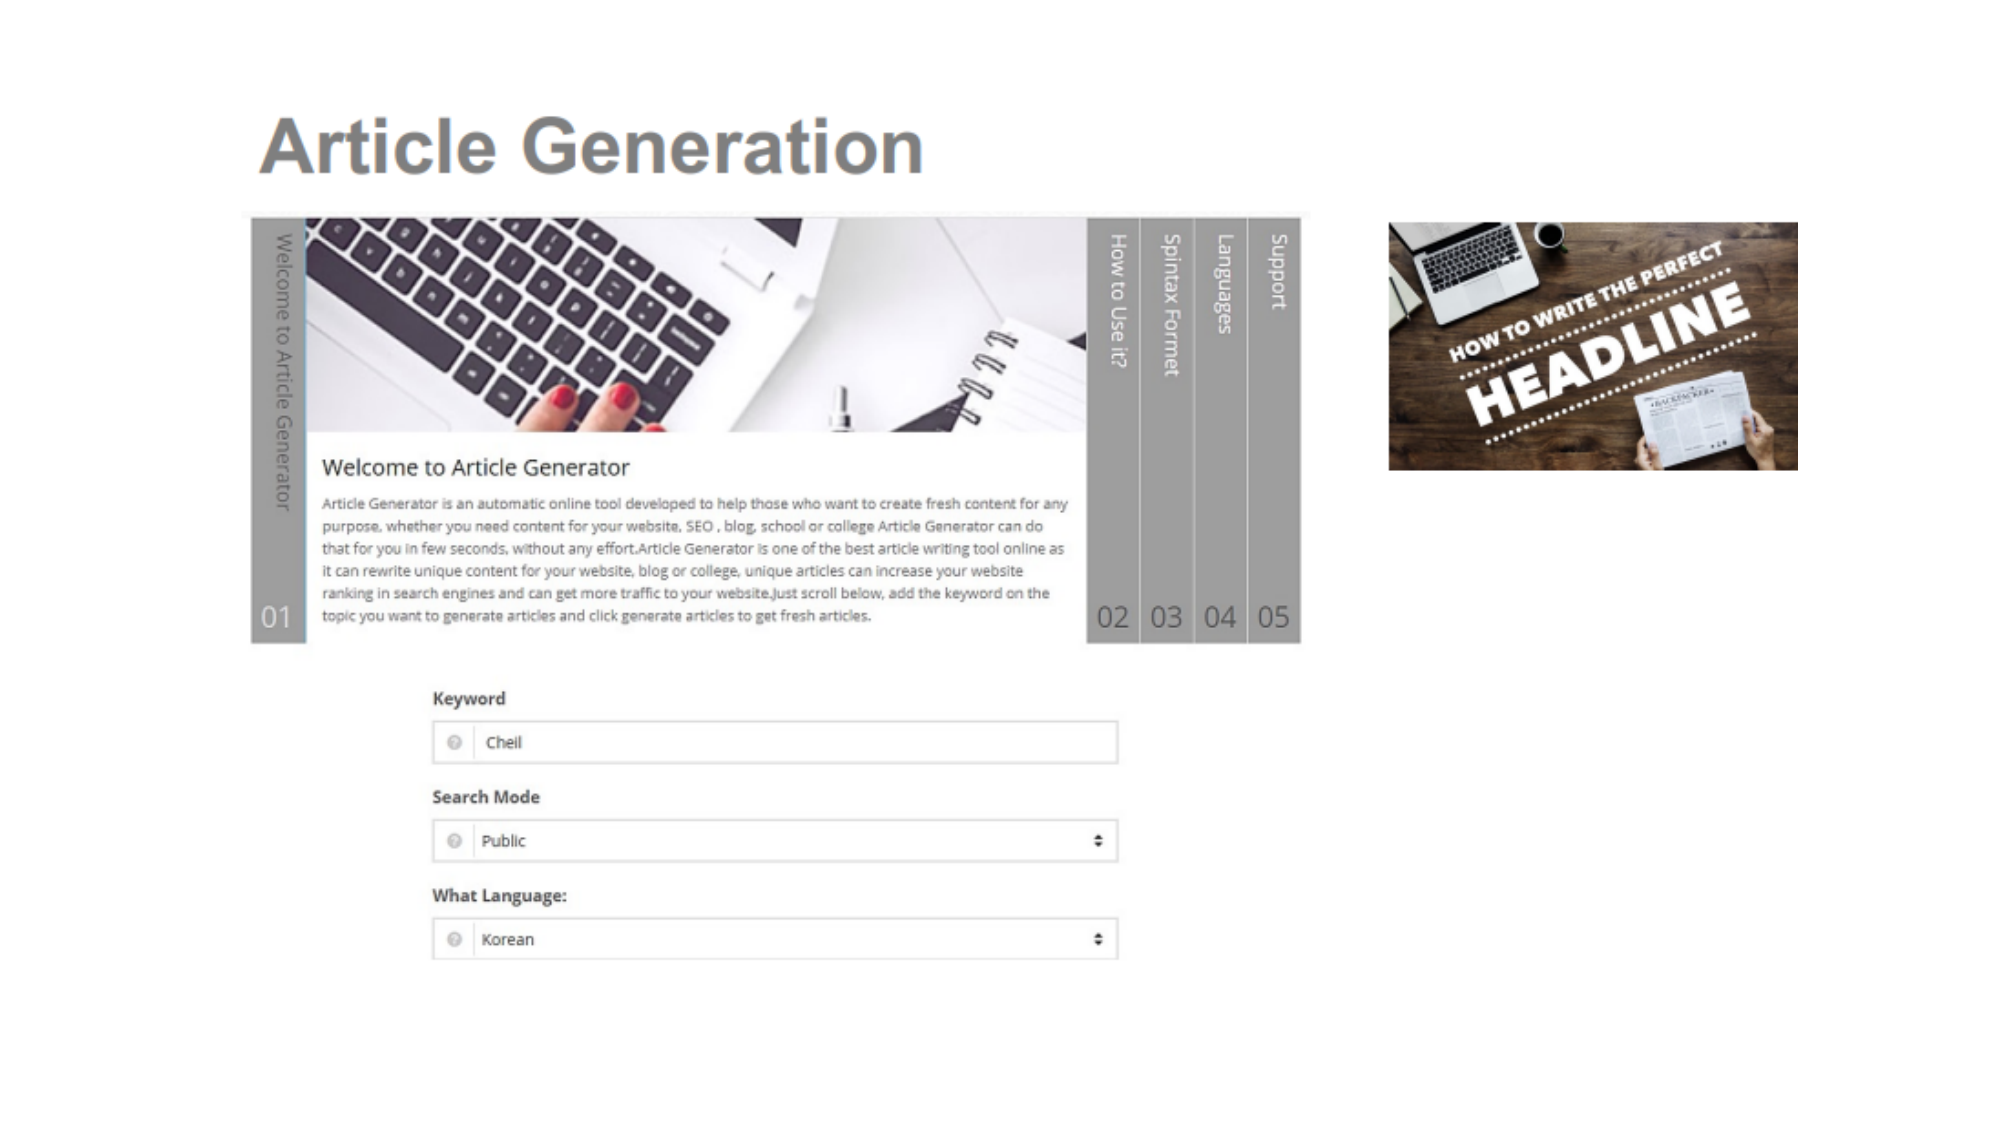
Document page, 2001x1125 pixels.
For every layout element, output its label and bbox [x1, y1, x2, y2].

picture [240, 104, 1798, 973]
